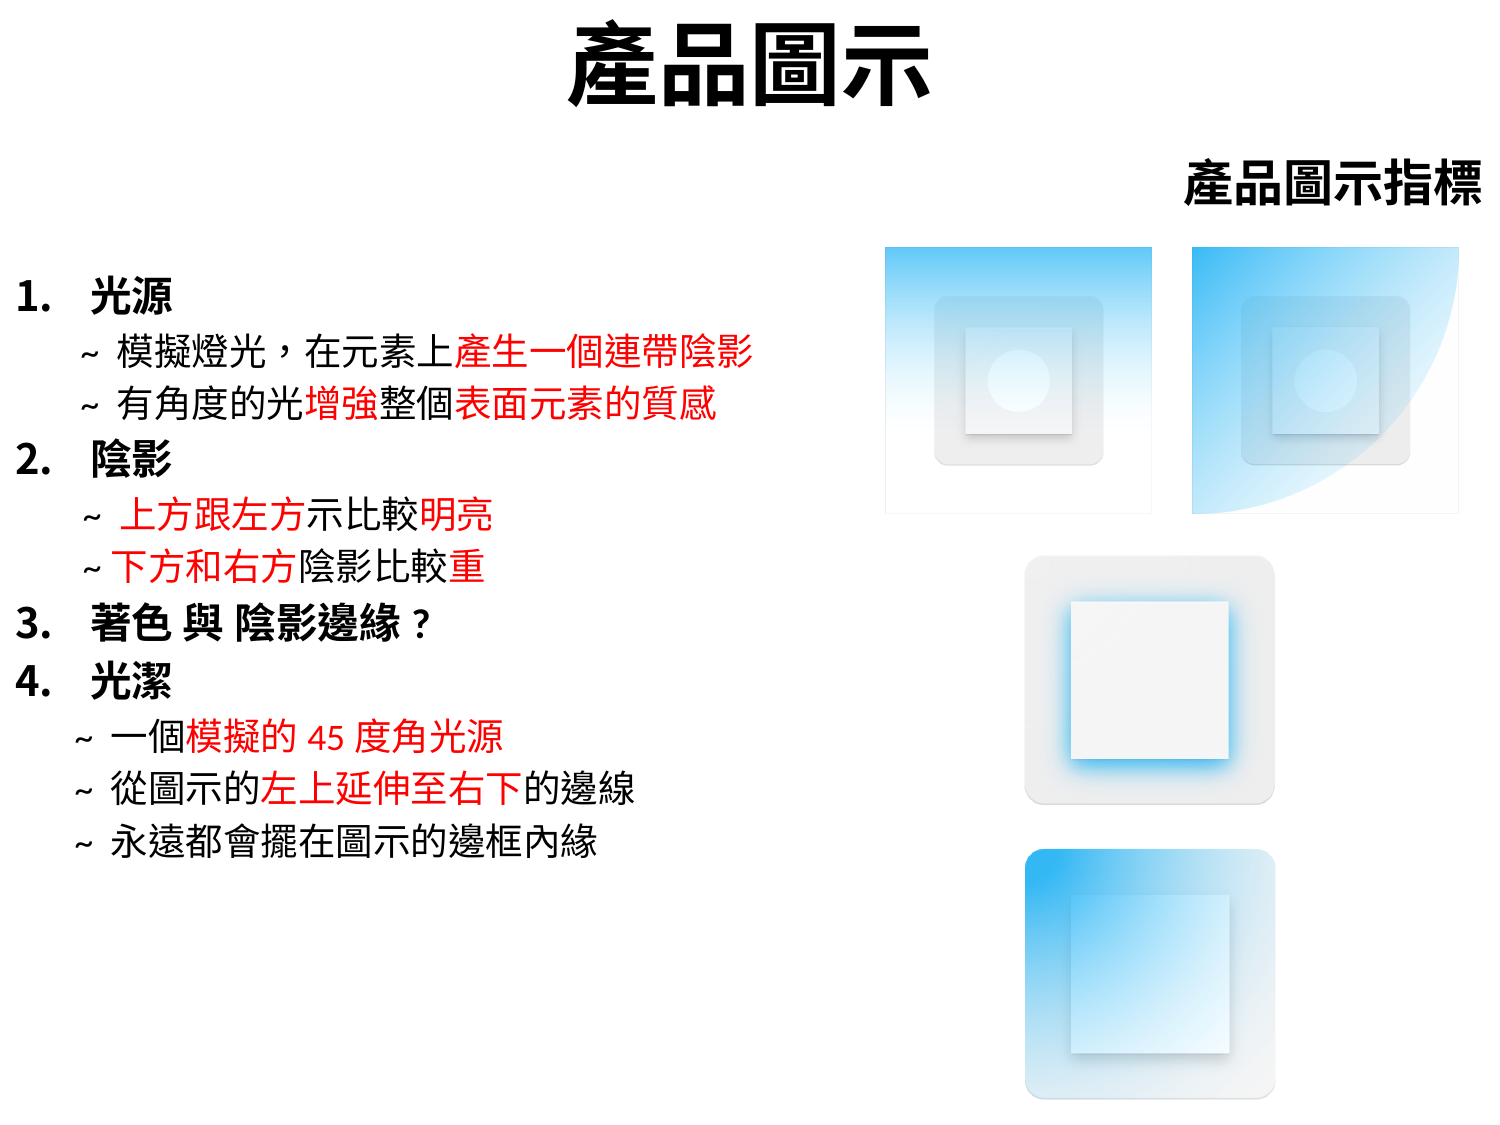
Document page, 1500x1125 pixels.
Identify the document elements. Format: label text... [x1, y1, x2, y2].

title 產品圖示 [75, 0, 1425, 138]
list 光源 ~ 模擬燈光，在元素上產生一個連帶陰影 ~ 有角度的光增強整個表面元素的質感 陰影 ~ 上方跟左方示比較明亮 ~下方和右方陰影比較重 著色 與 陰影邊緣? 光潔 ~ 一個模擬的45度角光源 ~ 從圖示的左上延伸至右下的邊線 ~ 永遠都會擺在圖示的邊框內緣 [0, 262, 833, 953]
picture [1018, 839, 1282, 1107]
picture [1019, 544, 1281, 811]
picture [1192, 247, 1459, 514]
text_box 產品圖示指標 [1168, 144, 1499, 219]
picture [885, 247, 1152, 514]
